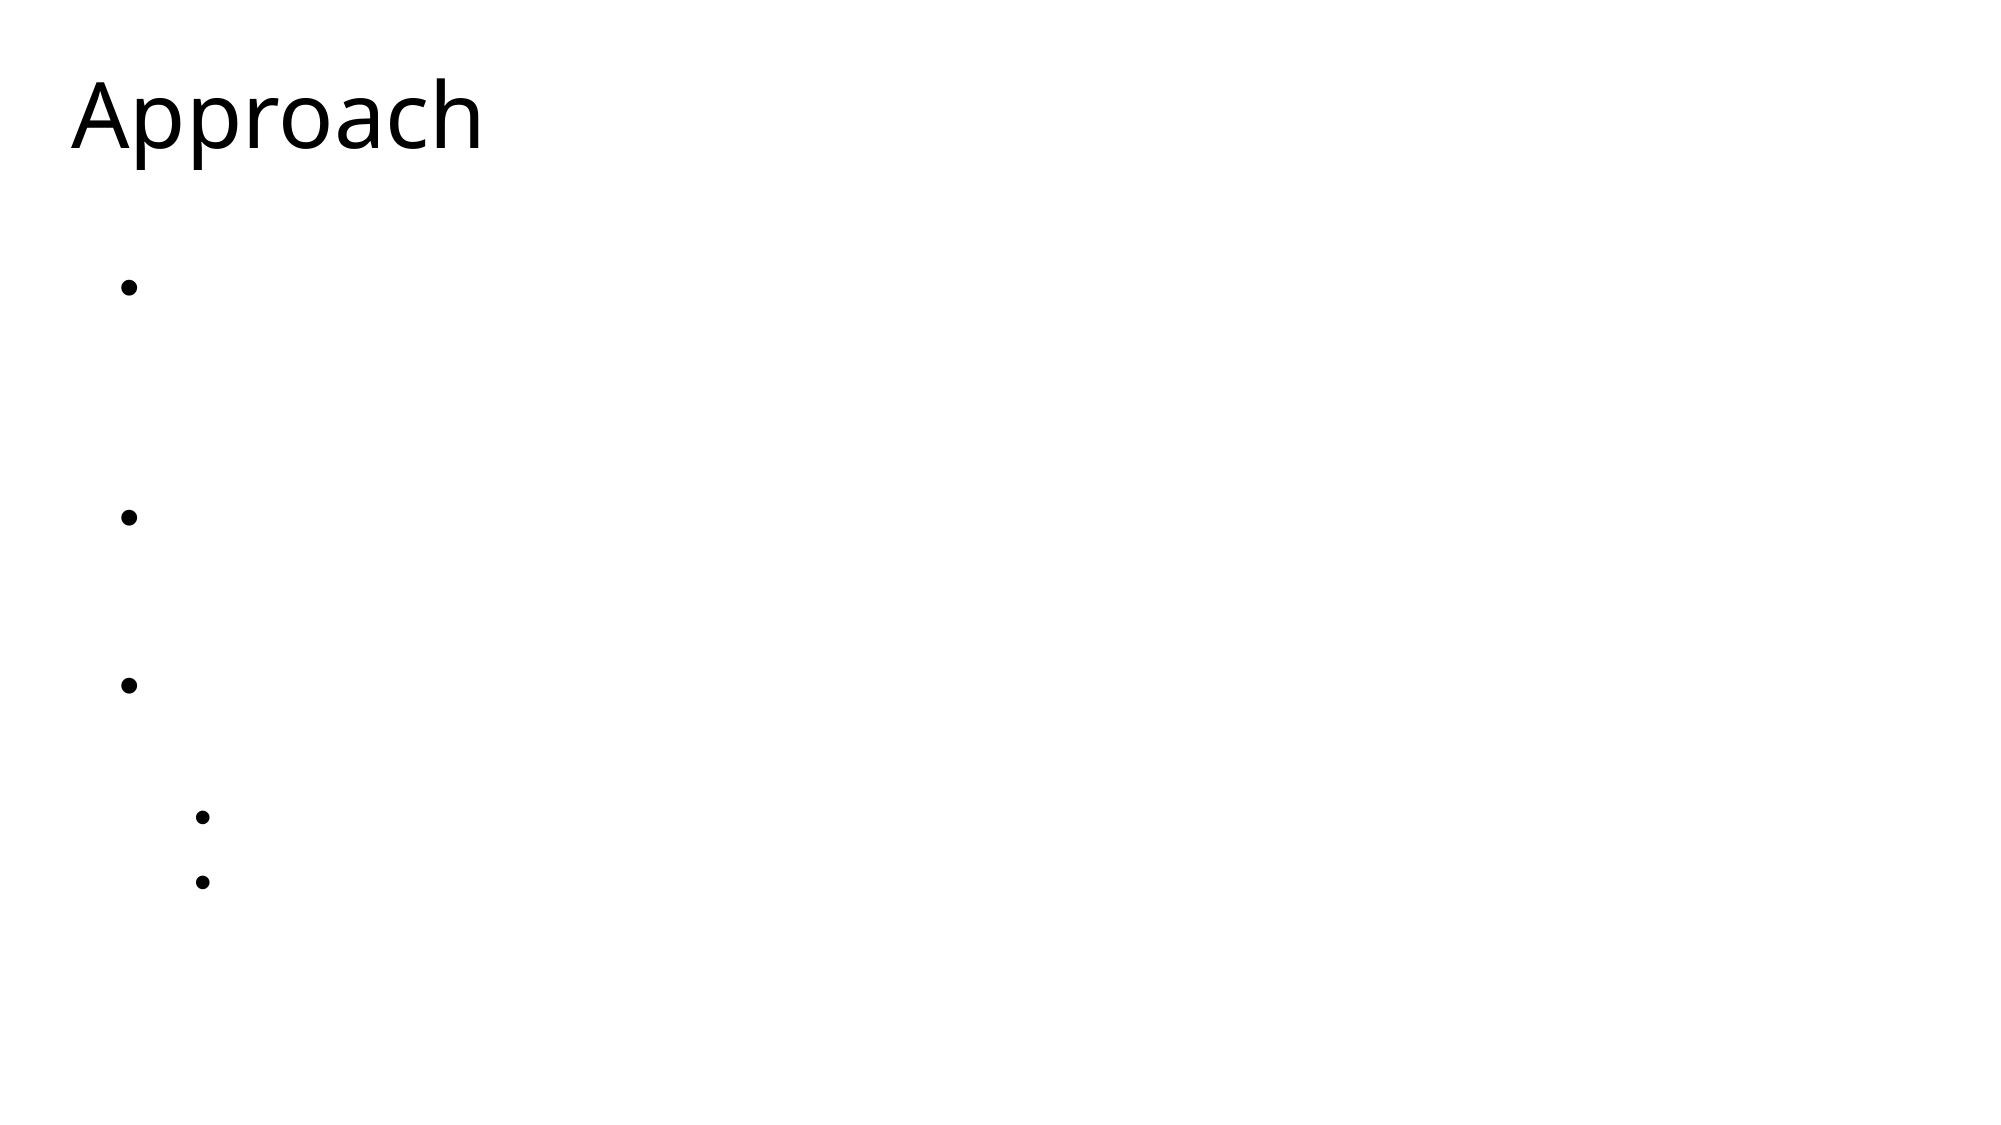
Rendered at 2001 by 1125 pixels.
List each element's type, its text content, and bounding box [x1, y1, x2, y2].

list Modularize: think about the quantum information and crypto components separately Take advantage of the uncertainty principle We need states that can simultaneously encode information in two conjugate bases One basis will encode plaintext information The other will encode valid deletion certificates [104, 251, 1830, 966]
title Approach [56, 41, 601, 196]
